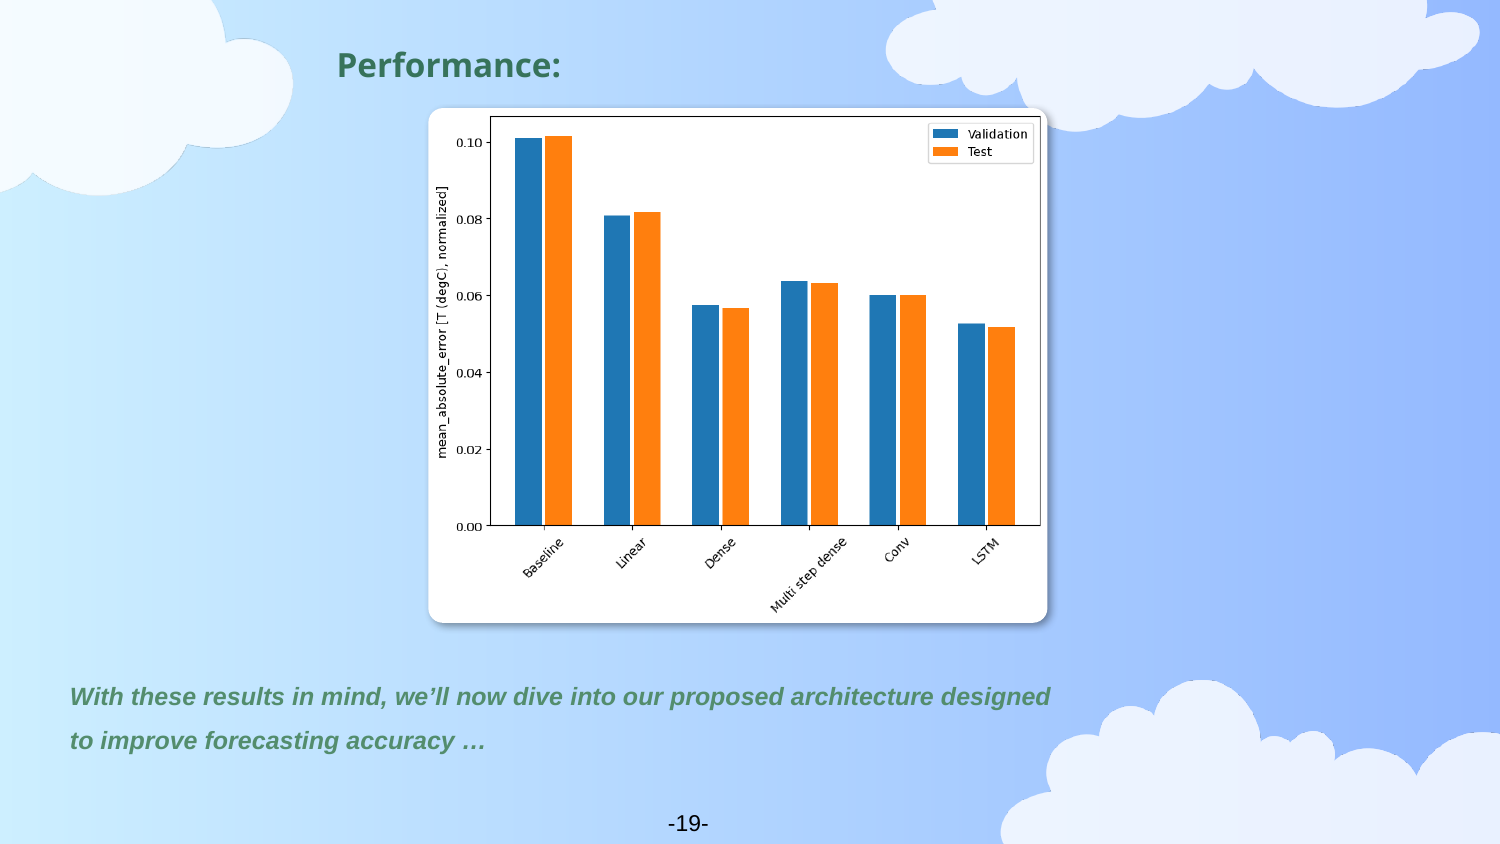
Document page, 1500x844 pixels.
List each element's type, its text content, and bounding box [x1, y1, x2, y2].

text_box -19- [653, 800, 734, 844]
text_box With these results in mind, we’ll now dive into our proposed architecture designed to improve forecasting accuracy … [55, 657, 1085, 763]
text_box Performance: [336, 35, 593, 84]
picture [428, 107, 1048, 624]
text_box [0, 0, 301, 199]
text_box [885, 0, 1486, 136]
text_box [1000, 673, 1500, 844]
